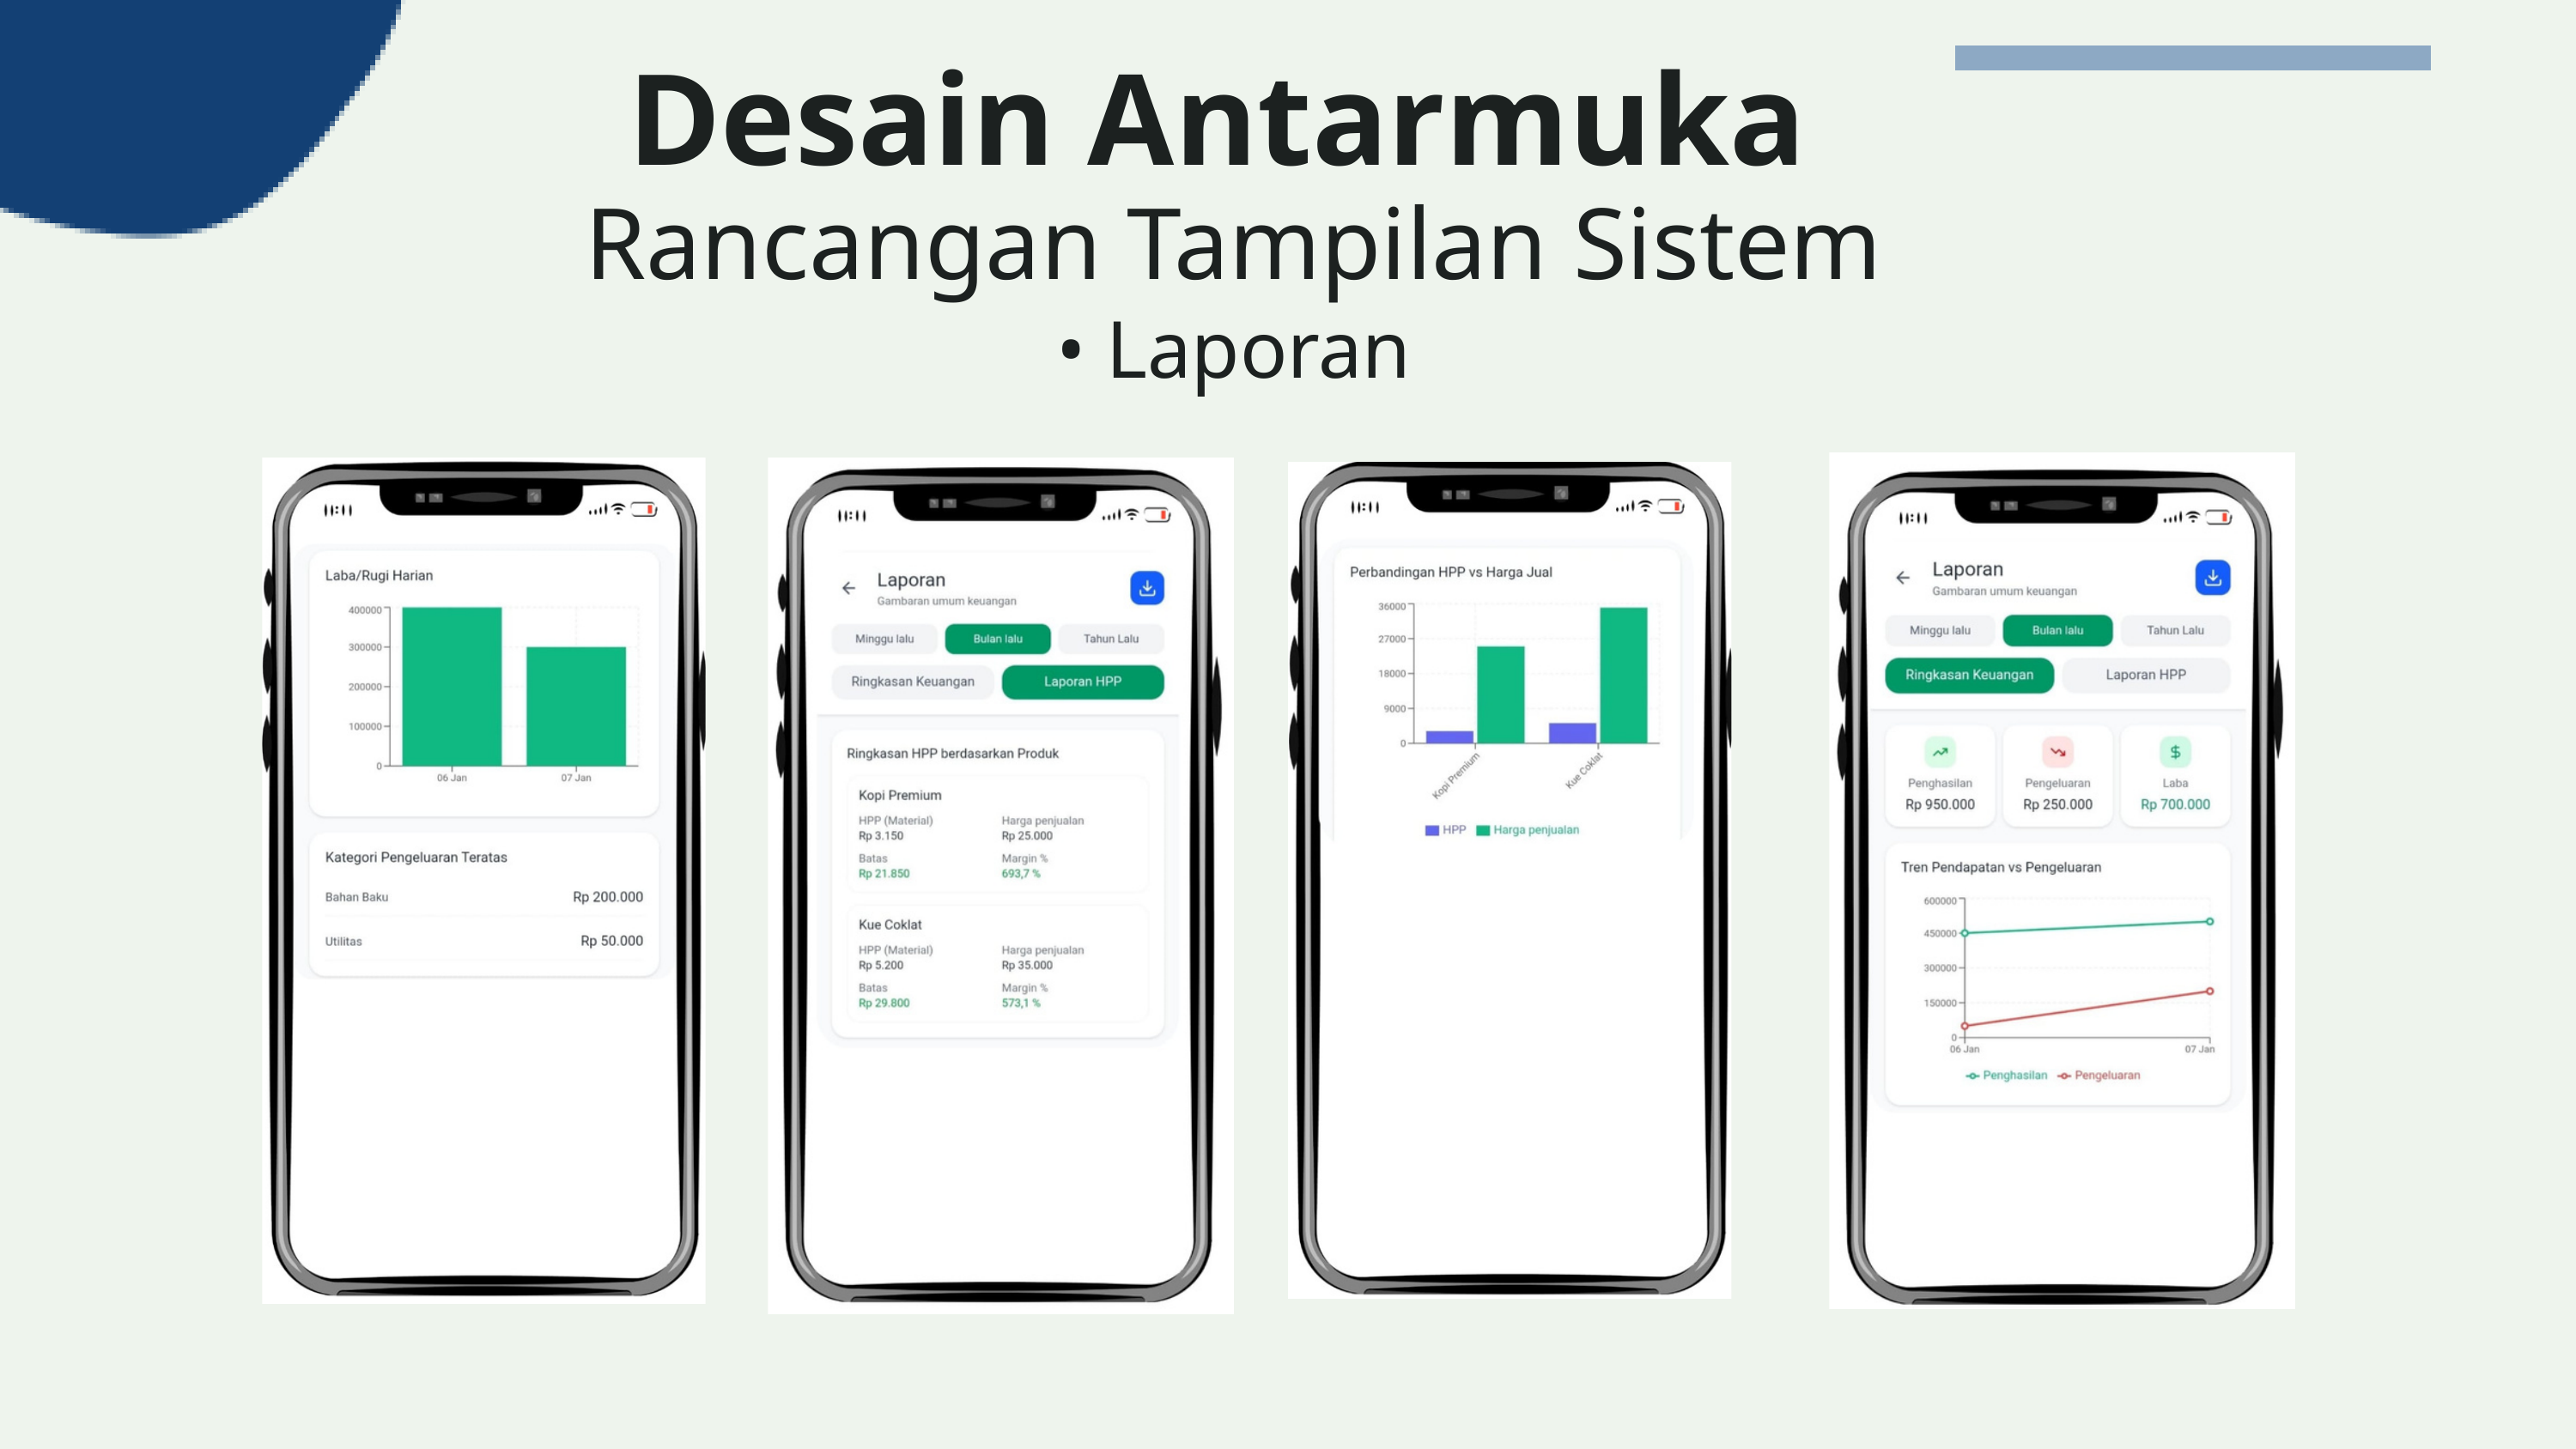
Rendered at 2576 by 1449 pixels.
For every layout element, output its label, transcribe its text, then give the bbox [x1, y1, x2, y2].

text_box [768, 458, 1234, 1314]
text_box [1954, 45, 2432, 71]
text_box Rancangan Tampilan Sistem [574, 200, 1894, 300]
text_box [1829, 452, 2295, 1309]
text_box [1288, 462, 1732, 1299]
text_box [0, 0, 406, 244]
text_box Desain Antarmuka [406, 64, 2081, 191]
text_box • Laporan [705, 315, 1763, 395]
text_box [262, 458, 706, 1304]
